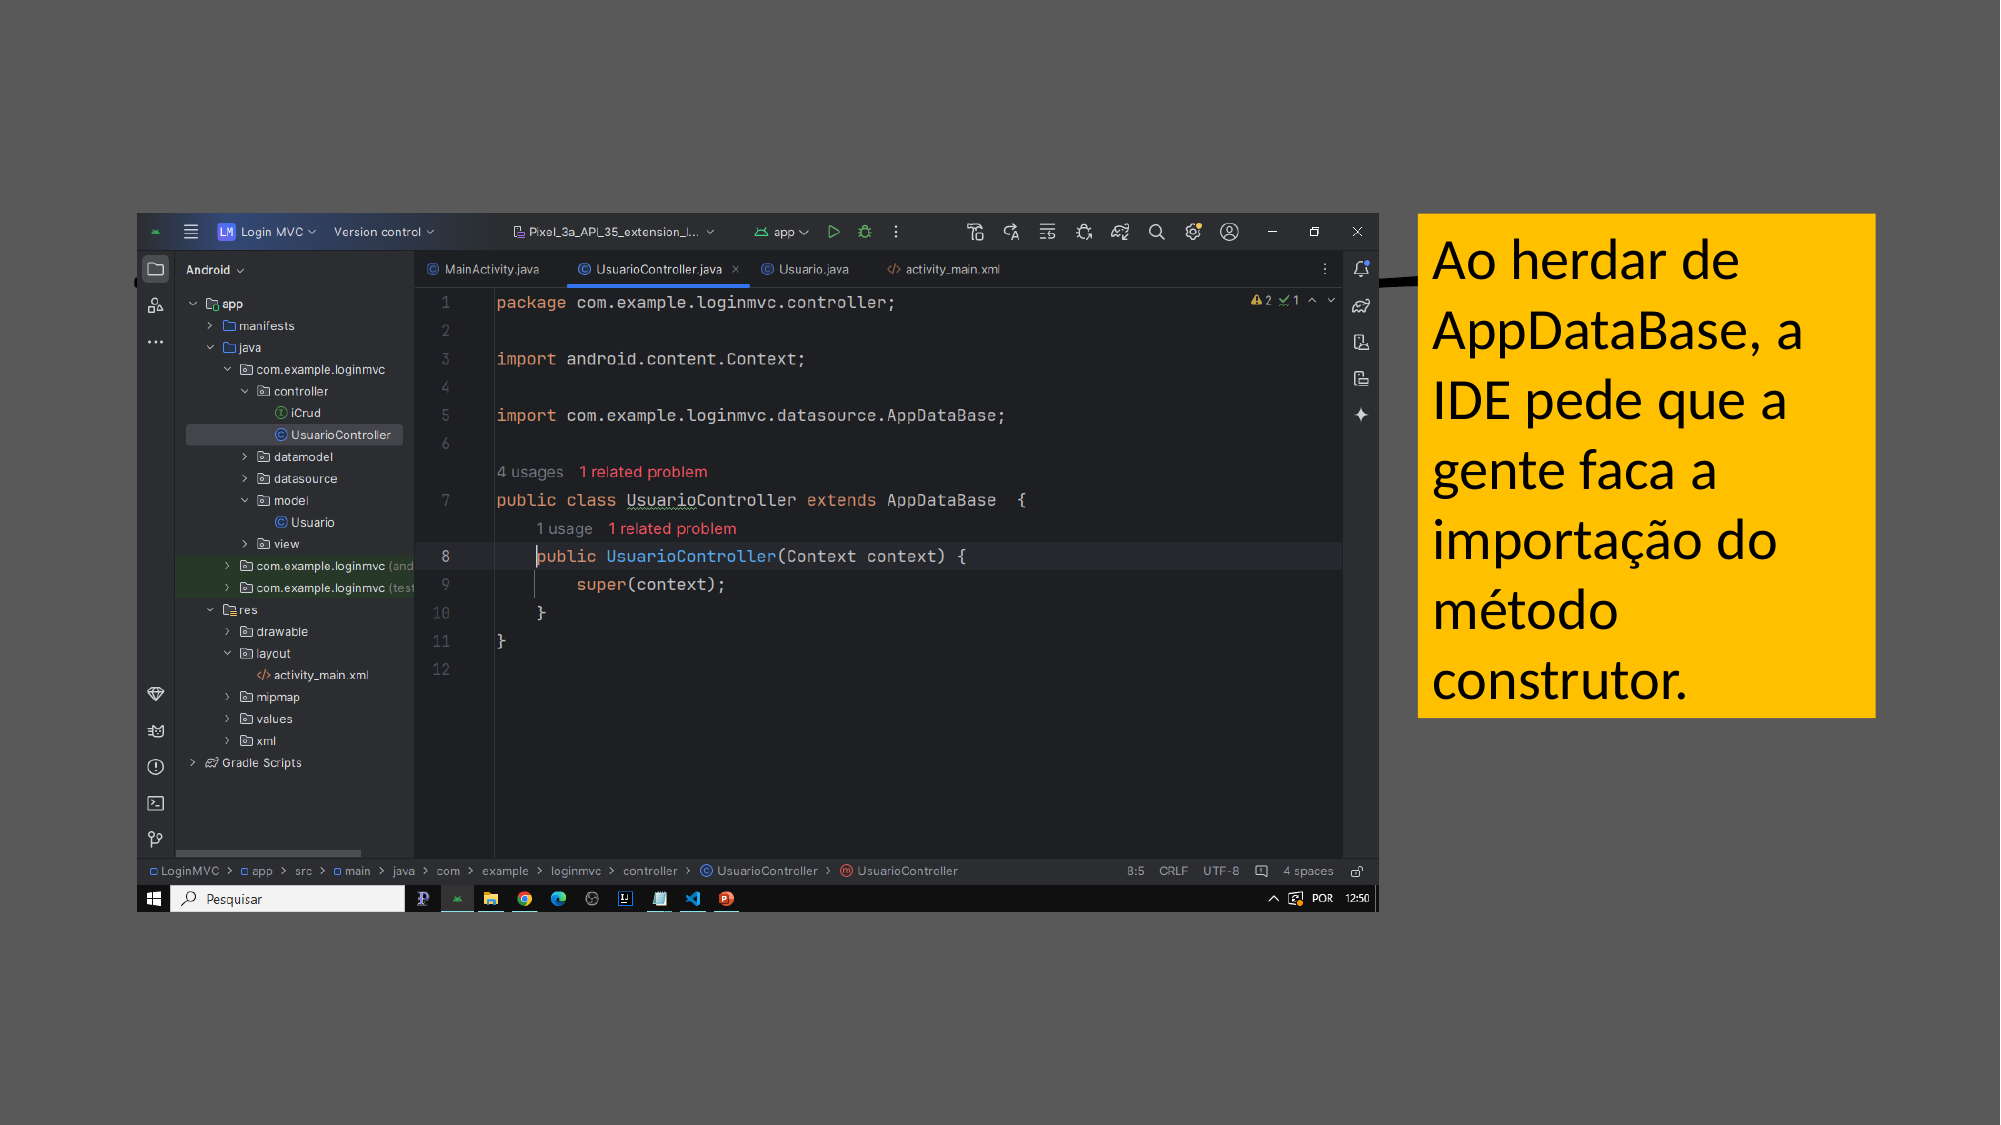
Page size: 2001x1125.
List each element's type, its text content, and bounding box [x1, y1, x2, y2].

text_box Ao herdar de AppDataBase, a IDE pede que a gente faca a importação do método construtor. [1417, 213, 1876, 719]
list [137, 213, 1379, 912]
